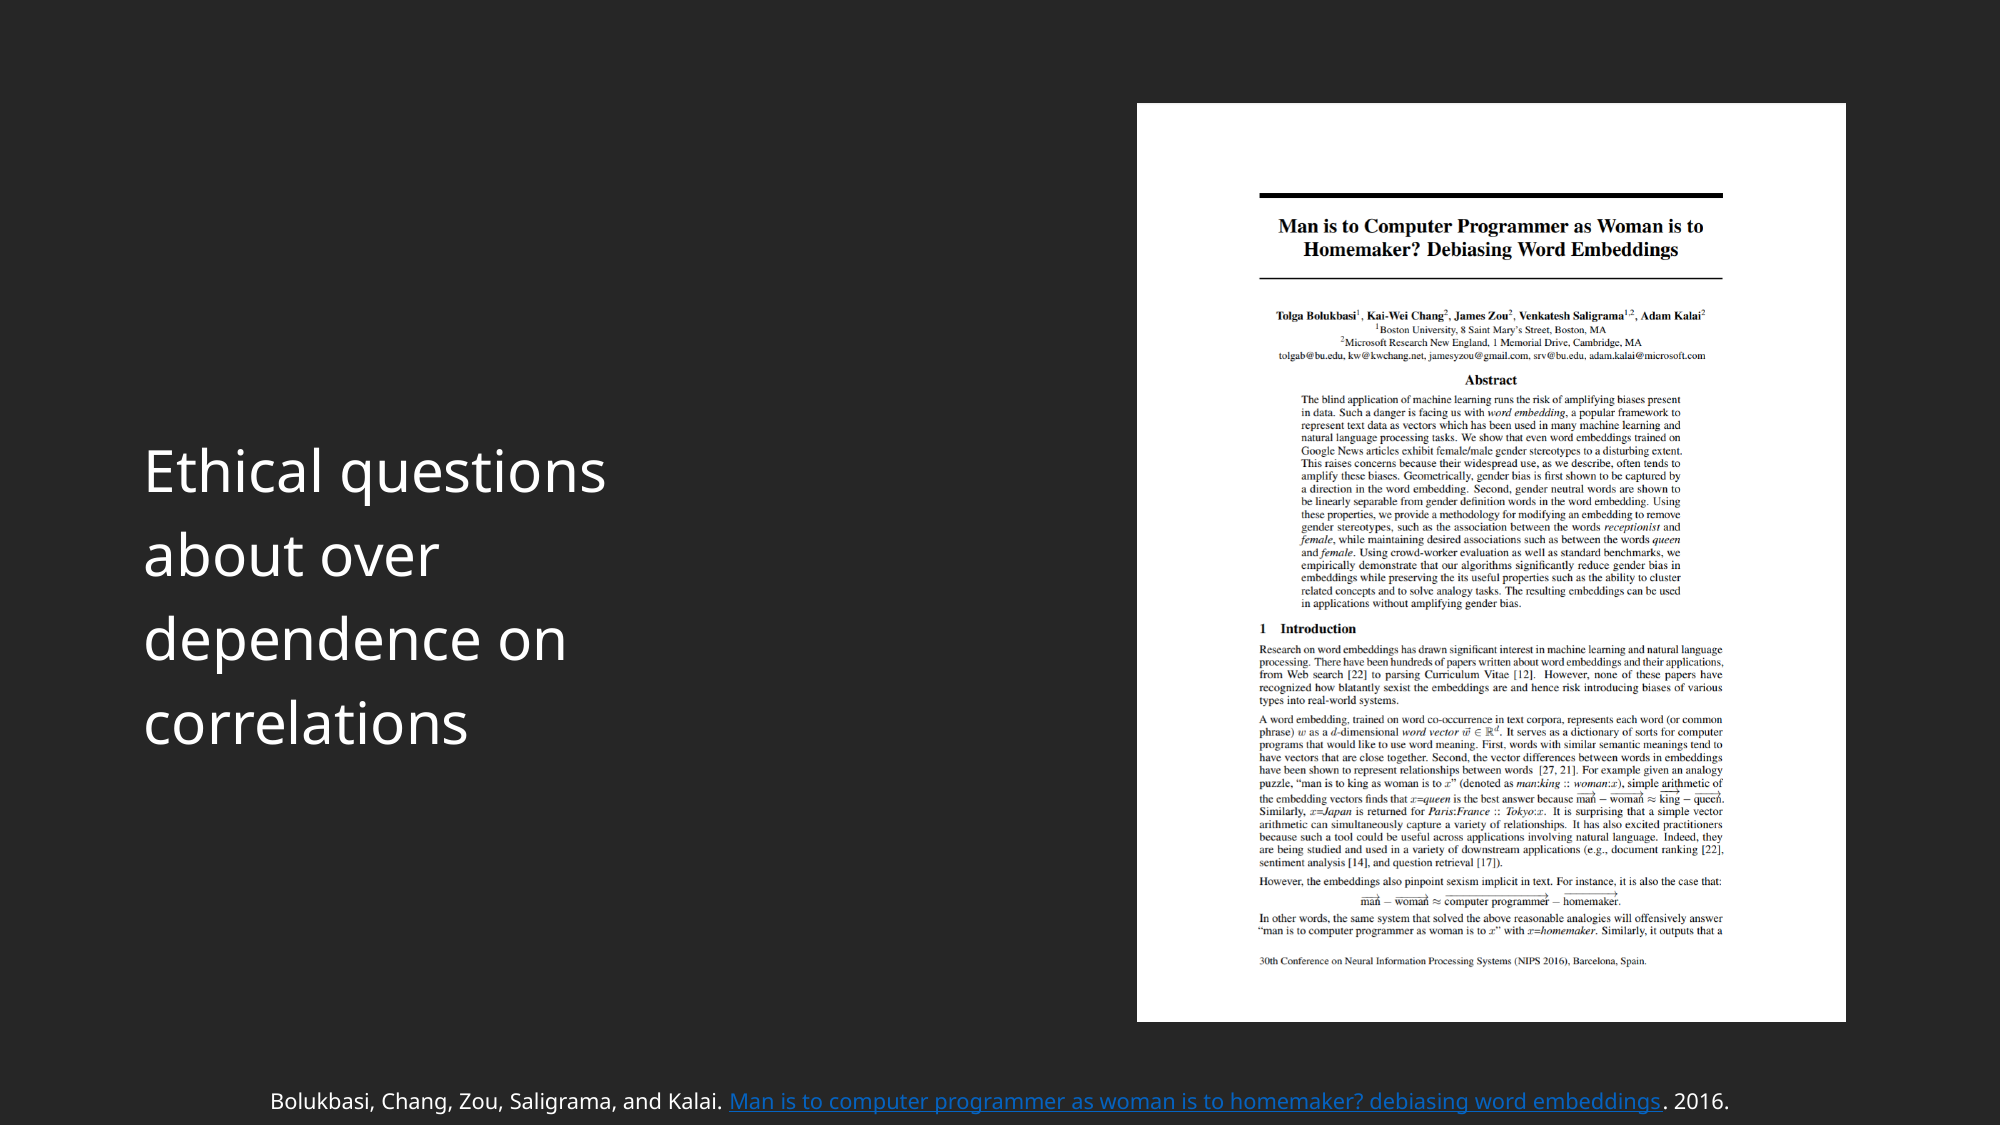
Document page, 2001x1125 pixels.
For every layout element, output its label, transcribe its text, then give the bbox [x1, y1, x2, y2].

text_box Bolukbasi, Chang, Zou, Saligrama, and Kalai. Man is to computer programmer as woman is to homemaker? debiasing word embeddings. 2016. [215, 1079, 1785, 1125]
text_box Ethical questions about over dependence on correlations [129, 224, 751, 952]
picture [1137, 103, 1846, 1022]
